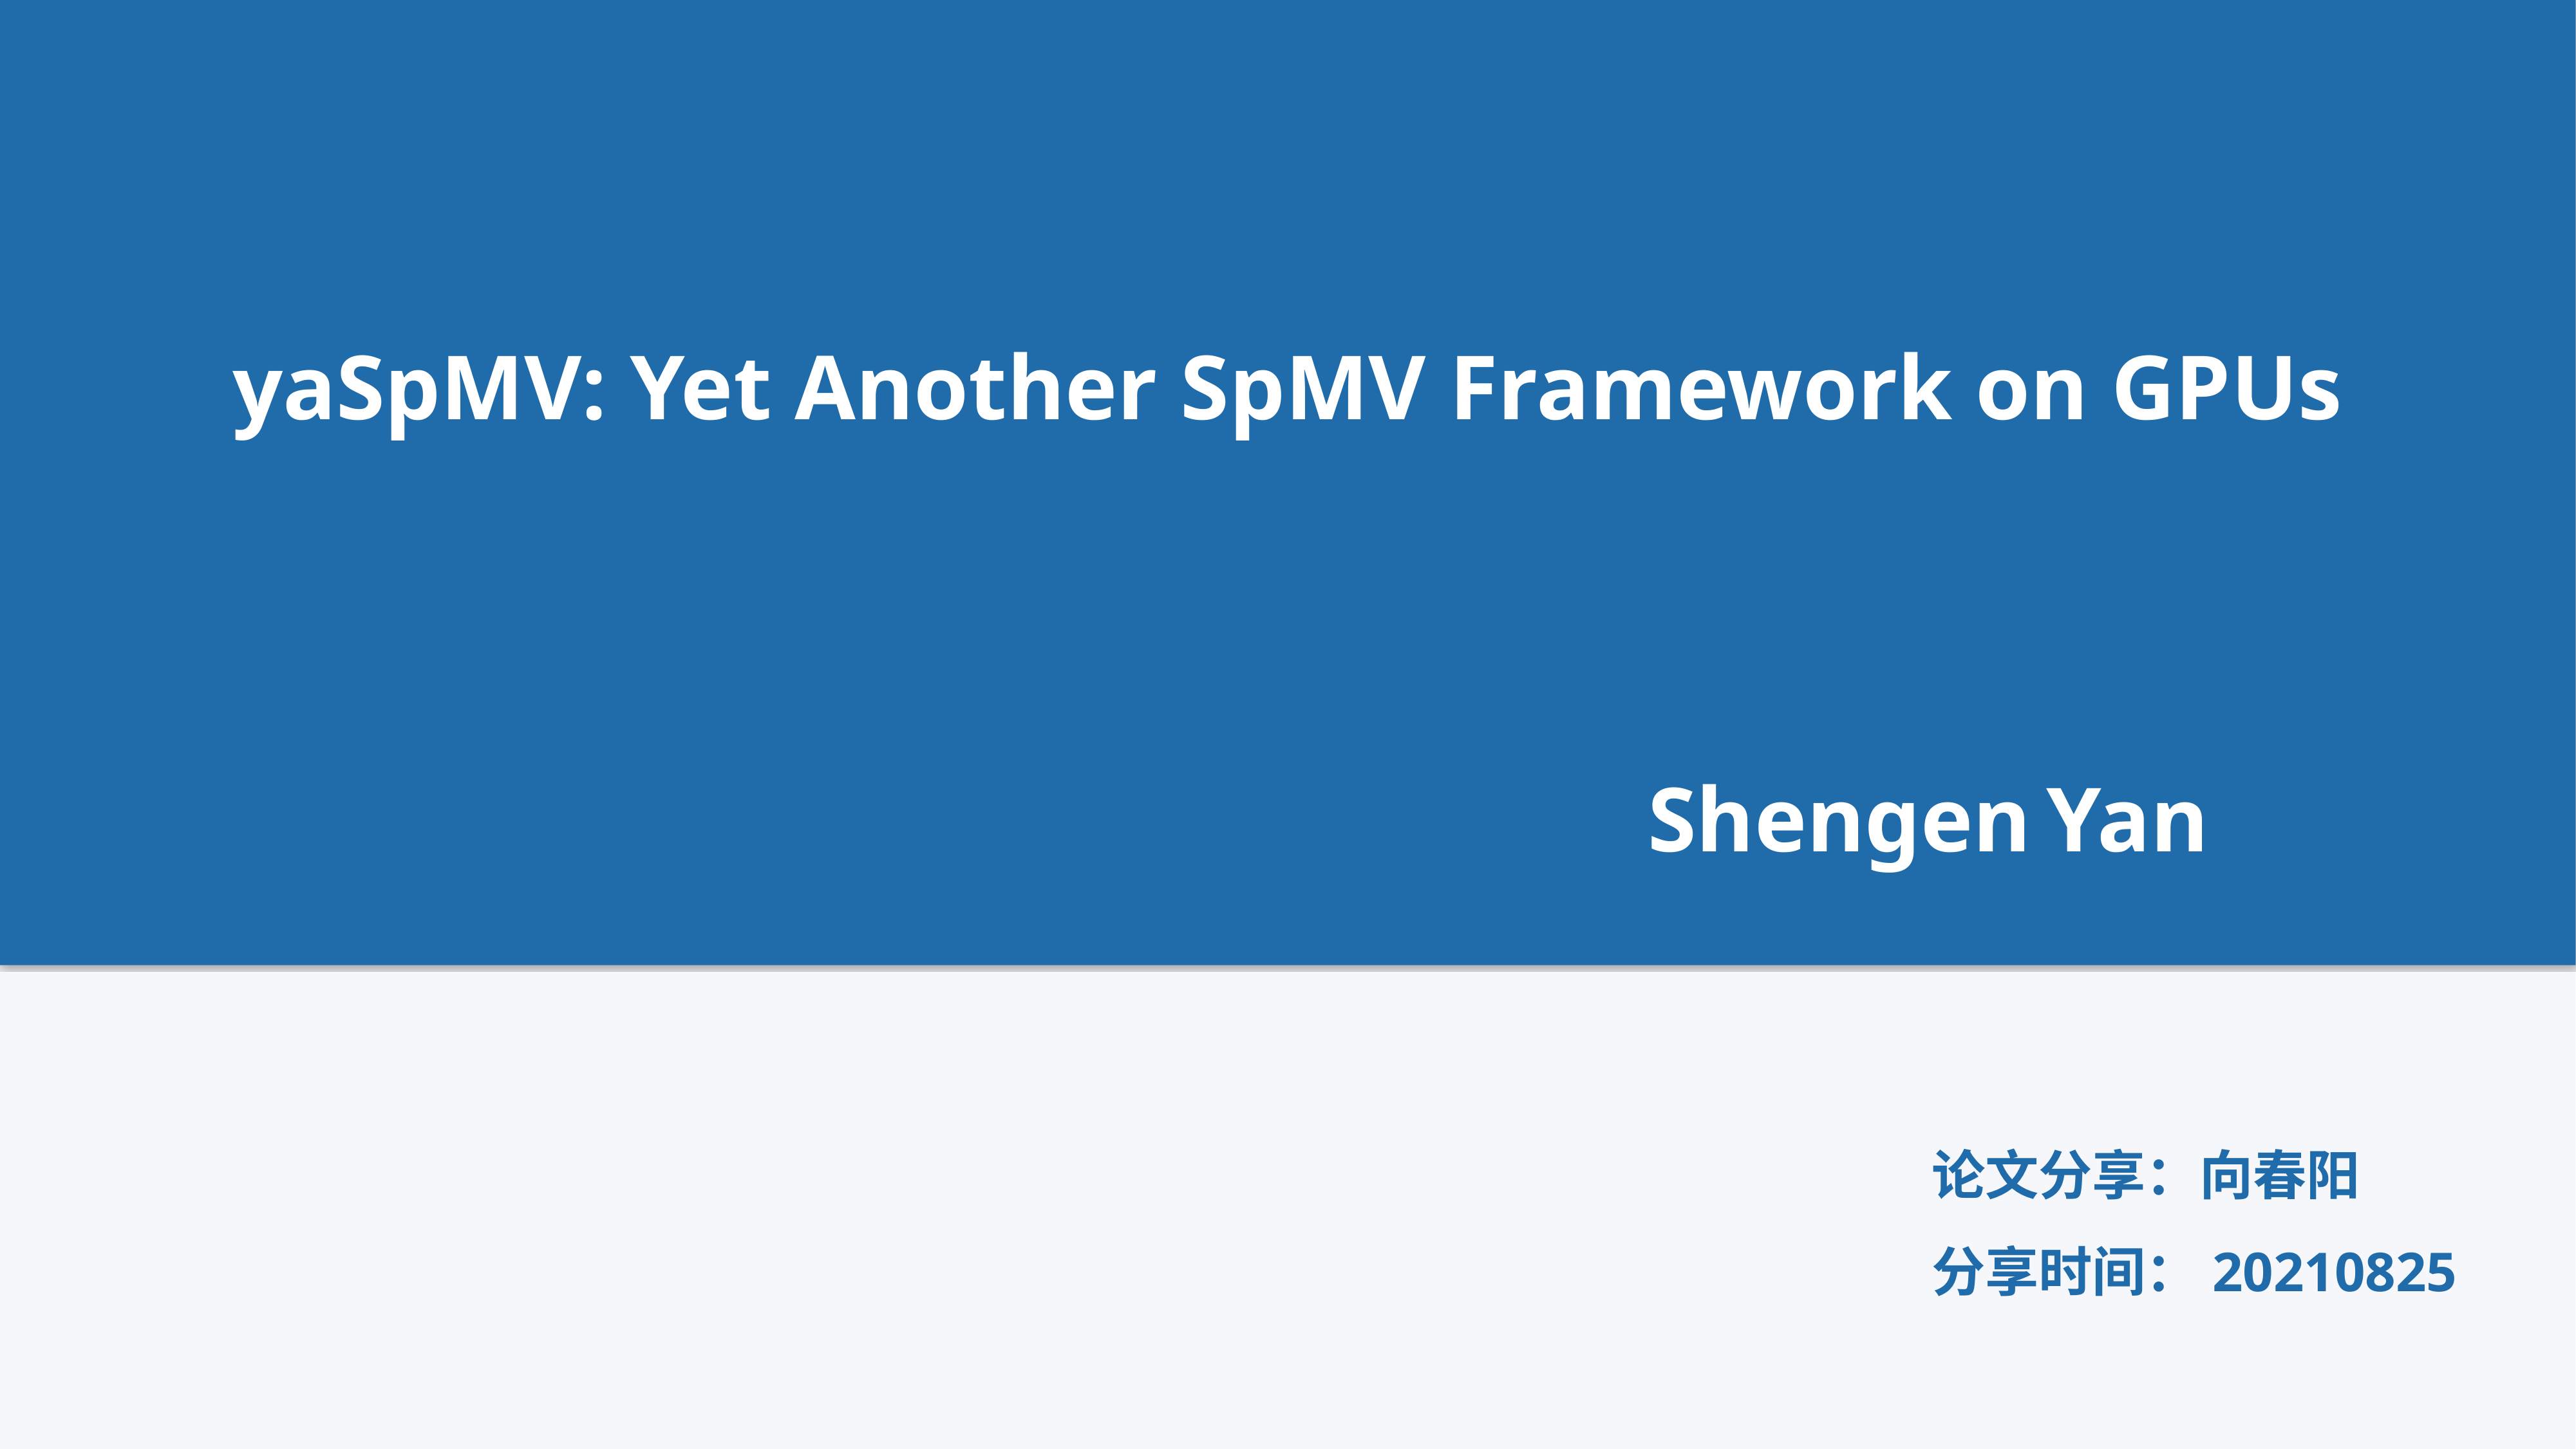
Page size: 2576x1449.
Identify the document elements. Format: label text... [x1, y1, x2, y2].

text_box Shengen Yan [1638, 758, 2304, 874]
text_box [0, 0, 2576, 965]
text_box yaSpMV: Yet Another SpMV Framework on GPUs [182, 273, 2394, 565]
text_box 论文分享：向春阳 分享时间：20210825 [1922, 1104, 2576, 1334]
